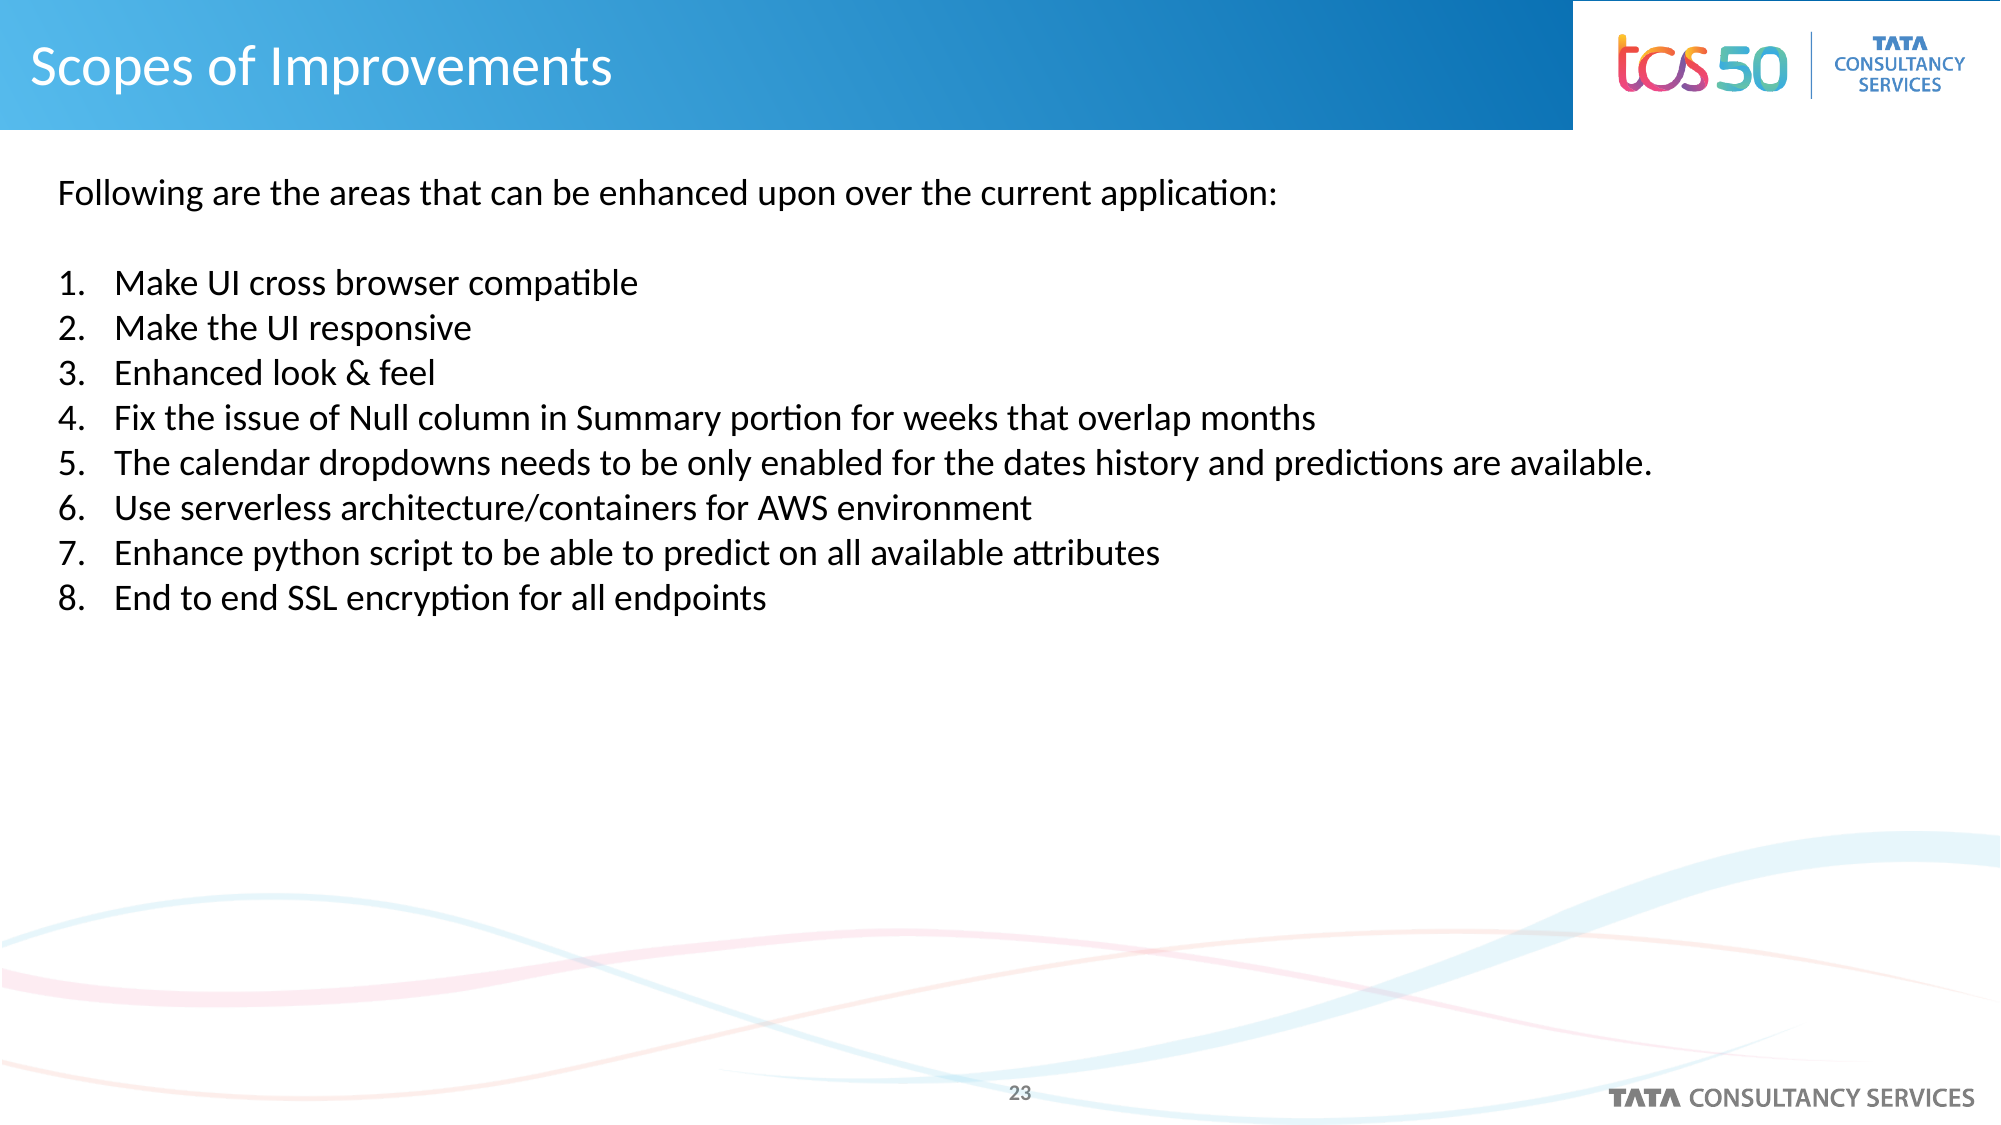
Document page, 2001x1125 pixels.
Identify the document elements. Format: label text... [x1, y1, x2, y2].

text_box Following are the areas that can be enhanced upon over the current application: Make UI cross browser compatible Make the UI responsive Enhanced look & feel Fix the issue of Null column in Summary portion for weeks that overlap months The calendar dropdowns needs to be only enabled for the dates history and predictions are available. Use serverless architecture/containers for AWS environment Enhance python script to be able to predict on all available attributes End to end SSL encryption for all endpoints [43, 160, 1821, 626]
title Scopes of Improvements [19, 9, 1881, 115]
picture [2, 831, 2001, 1125]
picture [1572, 0, 2001, 130]
